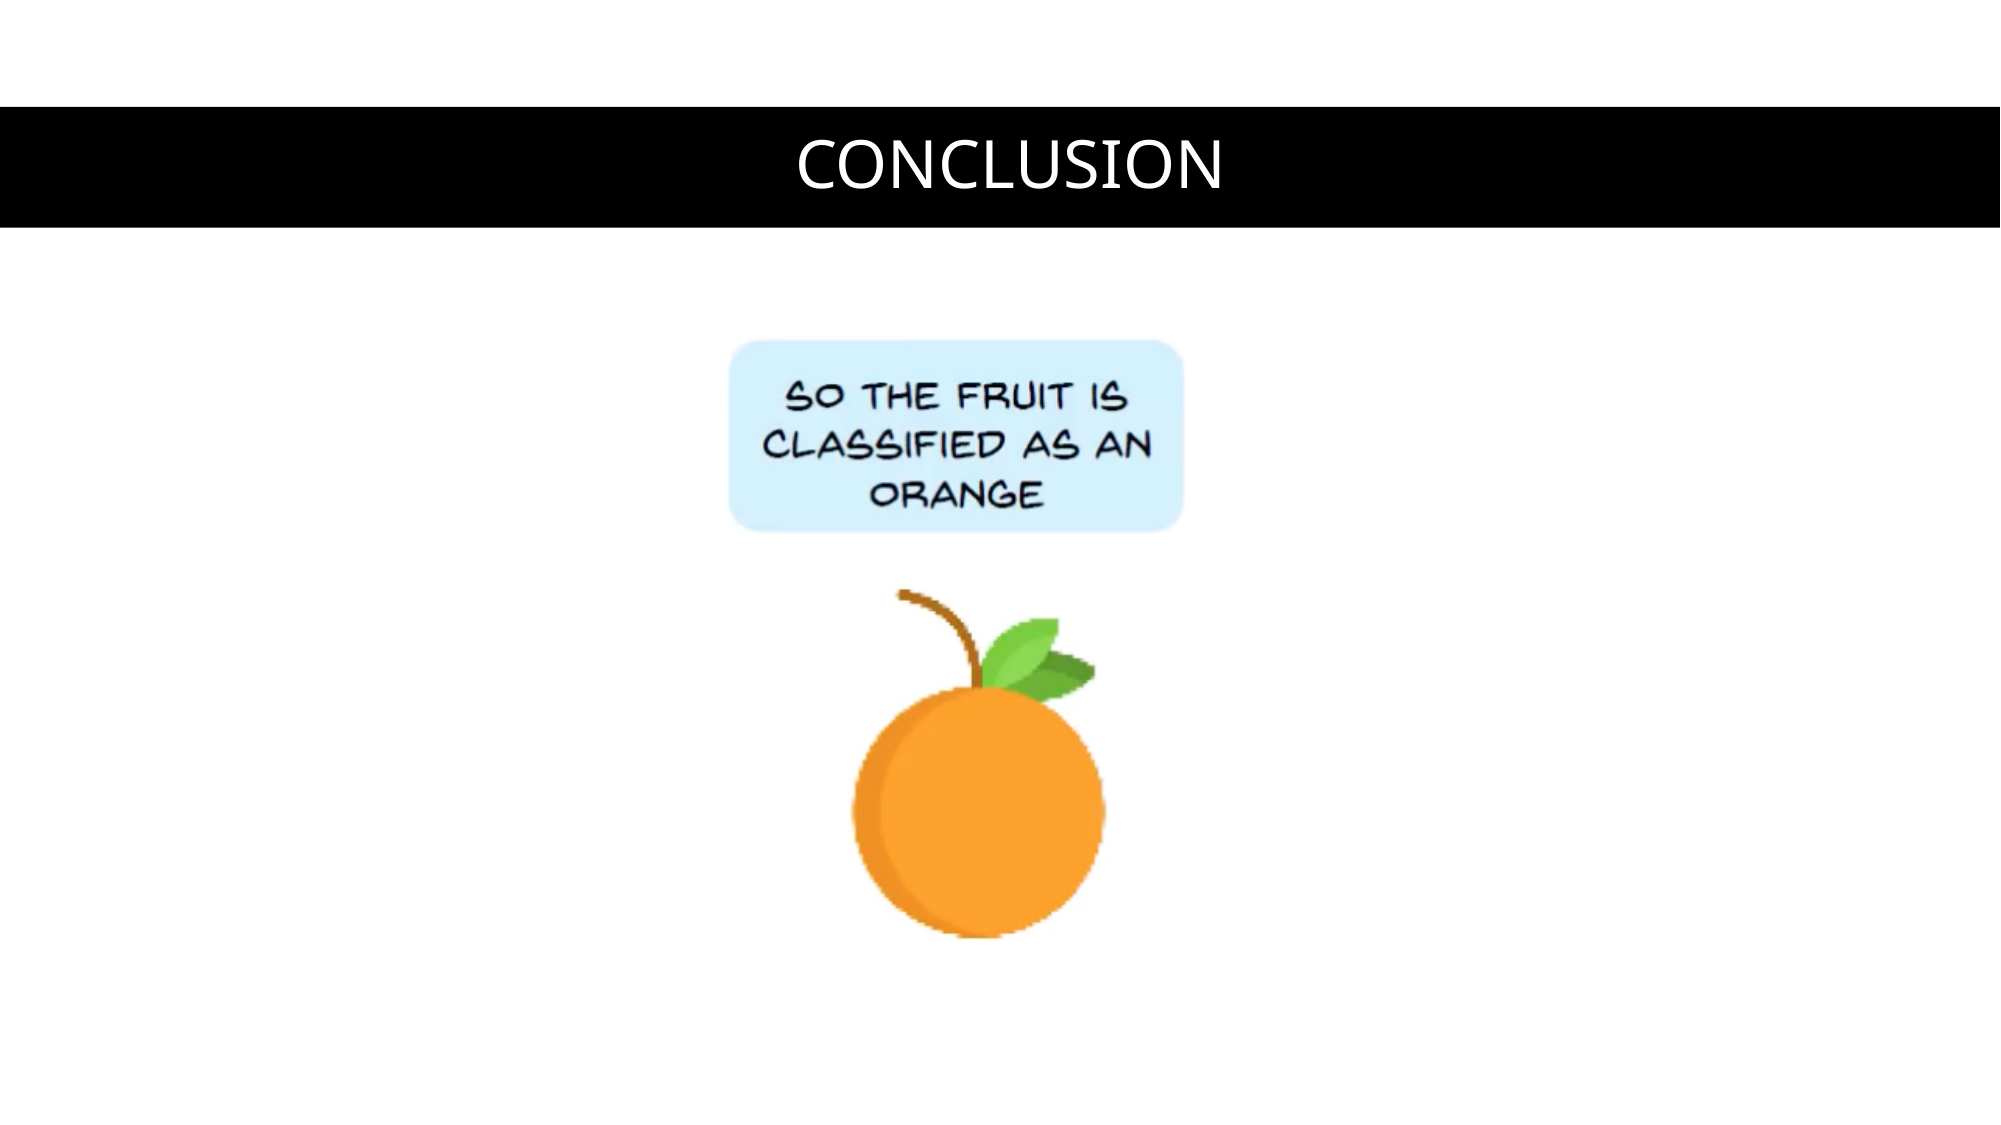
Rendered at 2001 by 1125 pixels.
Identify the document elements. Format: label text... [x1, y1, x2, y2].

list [656, 274, 1344, 996]
text_box [0, 106, 2000, 229]
title CONCLUSION [91, 105, 1931, 228]
